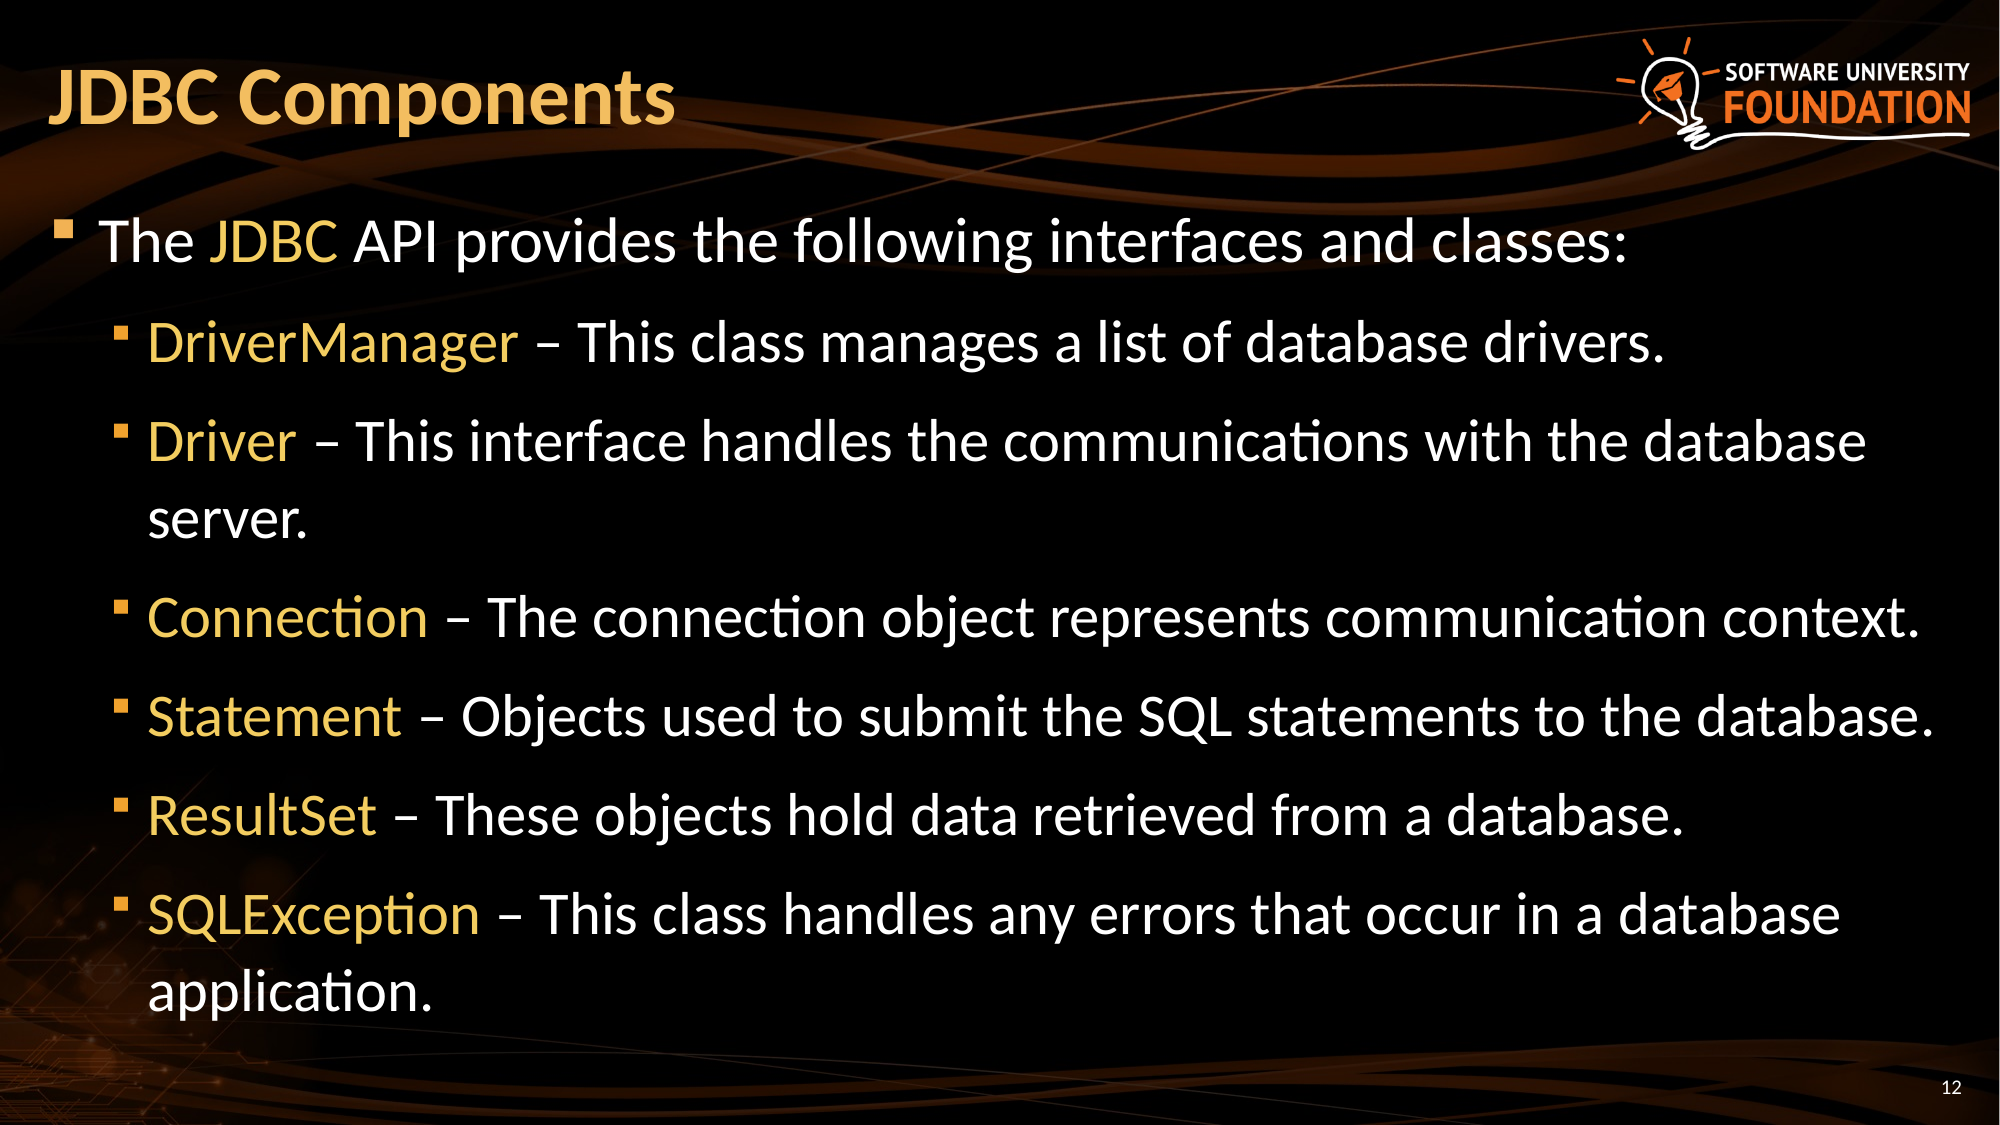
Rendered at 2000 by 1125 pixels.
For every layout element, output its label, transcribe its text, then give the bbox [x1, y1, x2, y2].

list The JDBC API provides the following interfaces and classes: DriverManager – This class manages a list of database drivers. Driver – This interface handles the communications with the database server. Connection – The connection object represents communication context. Statement – Objects used to submit the SQL statements to the database. ResultSet – These objects hold data retrieved from a database. SQLException – This class handles any errors that occur in a database application. [31, 188, 1968, 1103]
picture [0, 0, 2000, 1125]
title JDBC Components [30, 6, 1602, 189]
